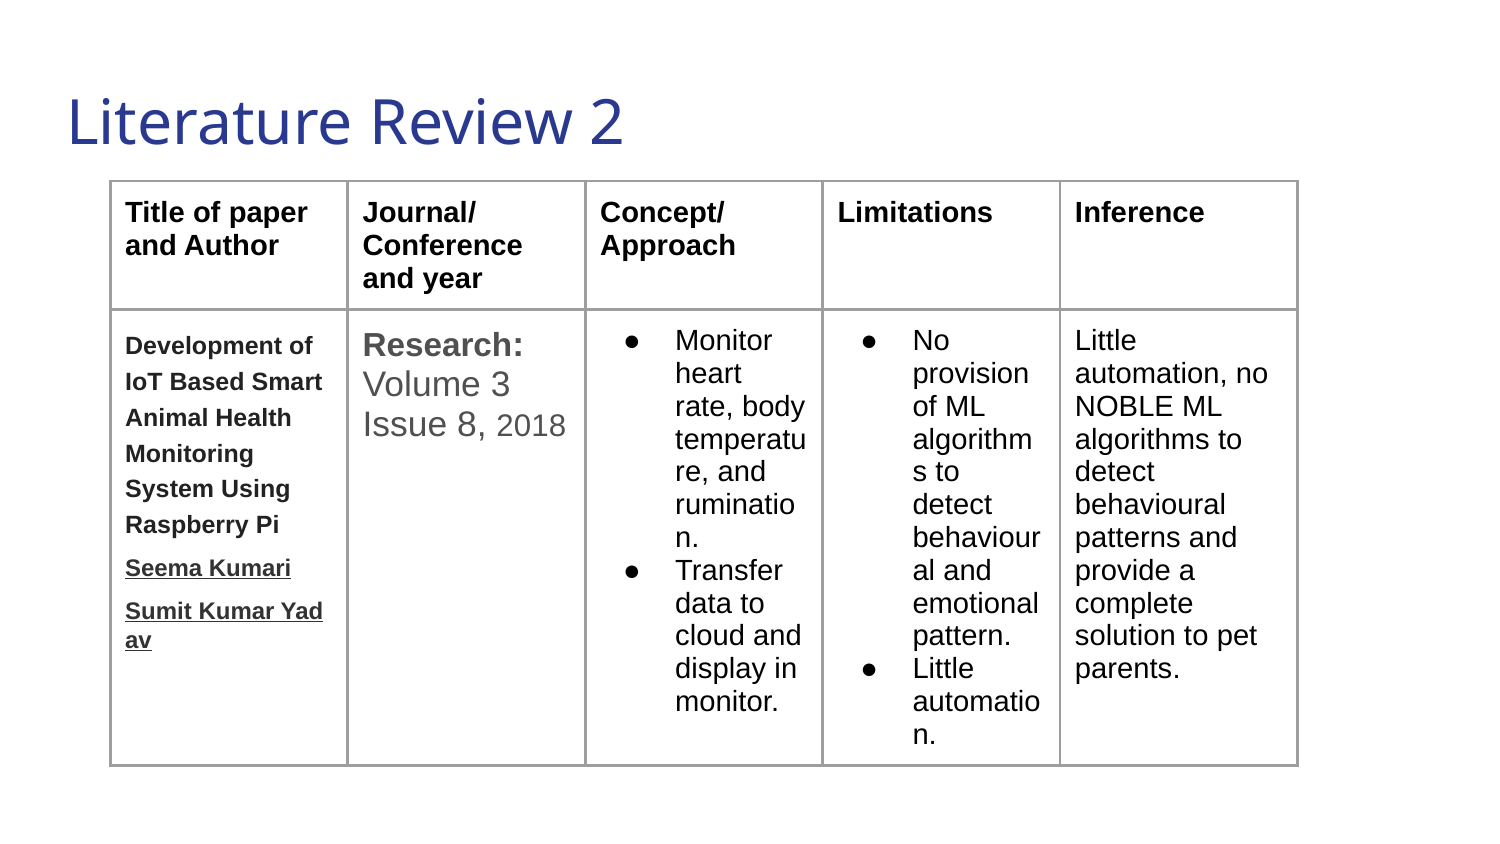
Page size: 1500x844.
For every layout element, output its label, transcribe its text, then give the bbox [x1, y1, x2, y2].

table_cell Monitor heart rate, body temperature, and rumination. Transfer data to cloud and display in monitor. [587, 311, 821, 764]
table_cell Research: Volume 3 Issue 8, 2018 [349, 311, 584, 764]
table_header Concept/ Approach [587, 182, 821, 308]
table_header Journal/ Conference and year [349, 182, 584, 308]
title Literature Review 2 [51, 67, 1449, 167]
table_header Limitations [824, 182, 1059, 308]
table_header Title of paper and Author [112, 182, 346, 308]
table_header Inference [1061, 182, 1296, 308]
table_cell Development of IoT Based Smart Animal Health Monitoring System Using Raspberry Pi Seema Kumari Sumit Kumar Yadav [112, 311, 346, 764]
table_cell No provision of ML algorithms to detect behavioural and emotional pattern. Little automation. [824, 311, 1059, 764]
table_cell Little automation, no NOBLE ML algorithms to detect behavioural patterns and provide a complete solution to pet parents. [1061, 311, 1296, 764]
